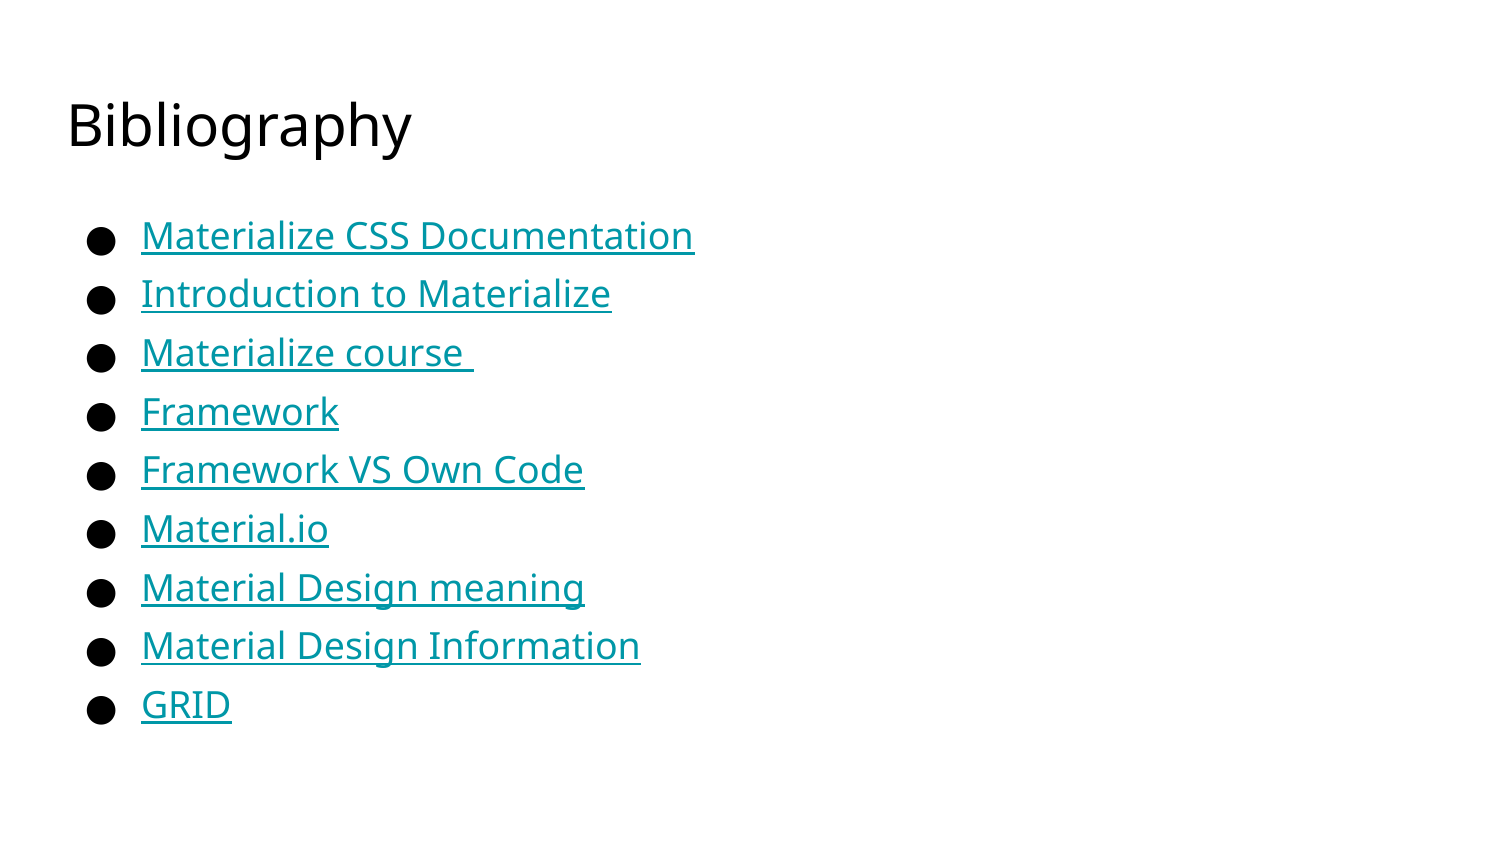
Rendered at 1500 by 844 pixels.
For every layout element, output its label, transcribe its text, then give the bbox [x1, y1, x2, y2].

list Materialize CSS Documentation Introduction to Materialize Materialize course Framework Framework VS Own Code Material.io Material Design meaning Material Design Information GRID [51, 189, 1449, 750]
title Bibliography [51, 72, 1449, 167]
